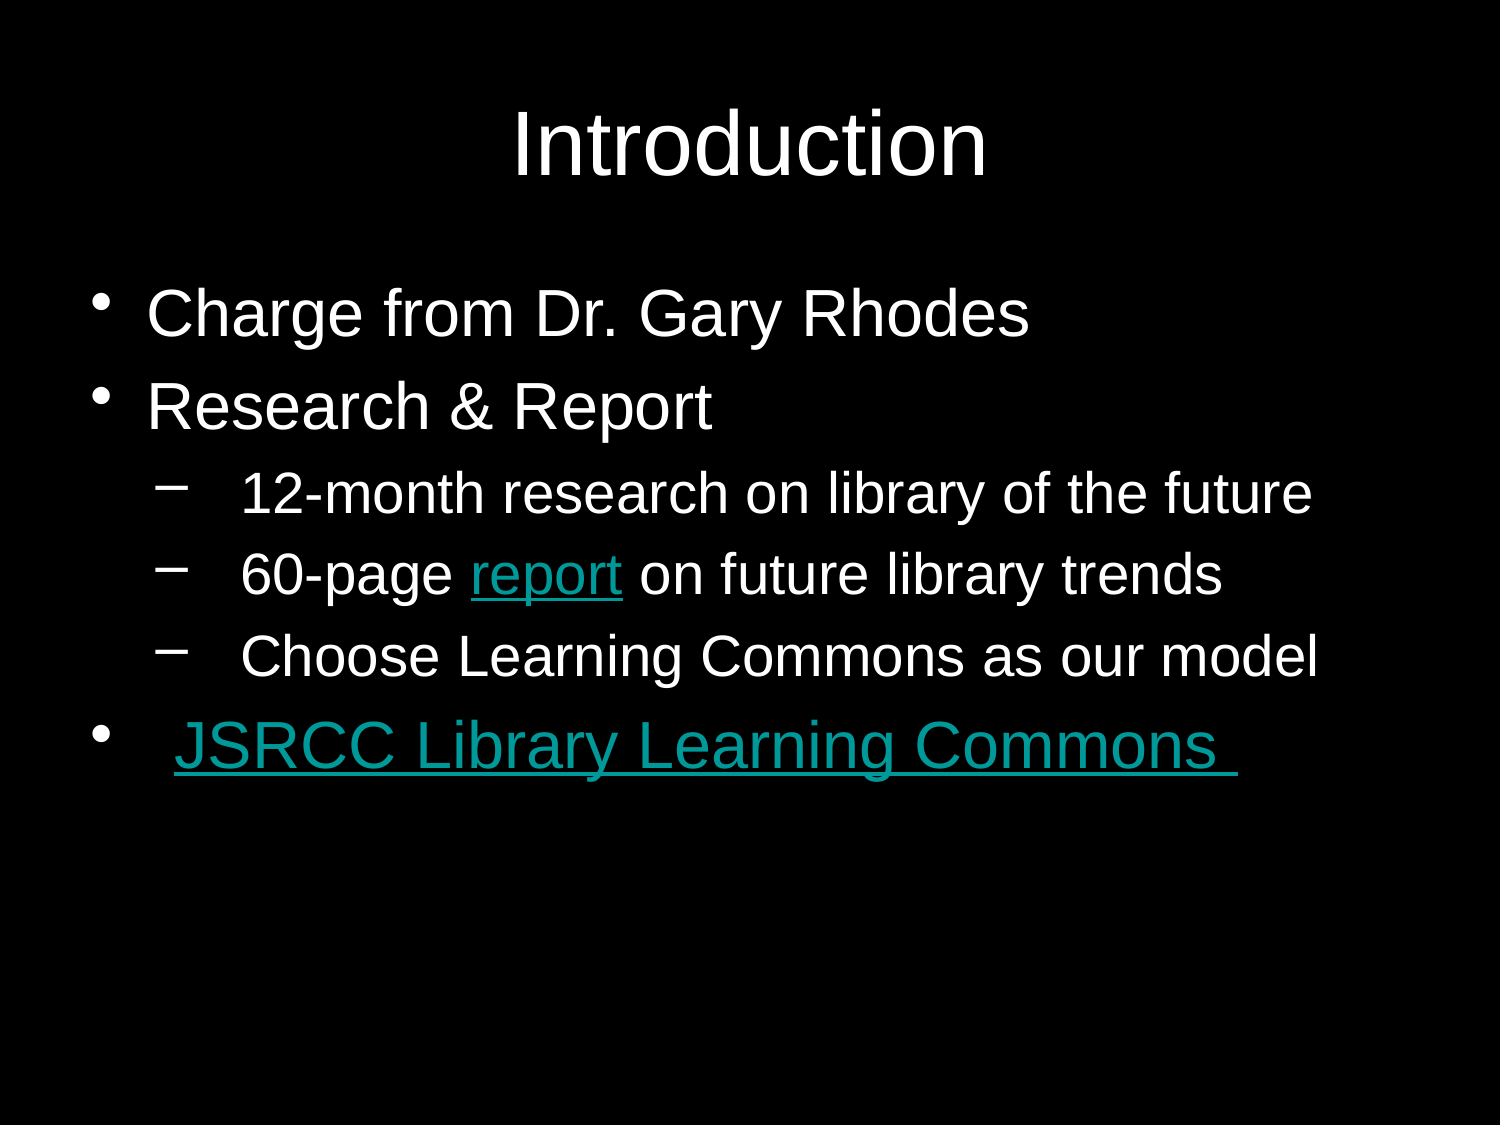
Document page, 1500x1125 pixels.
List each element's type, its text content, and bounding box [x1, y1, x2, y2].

title Introduction [74, 44, 1426, 233]
list Charge from Dr. Gary Rhodes Research & Report 12-month research on library of the future 60-page report on future library trends Choose Learning Commons as our model JSRCC Library Learning Commons [74, 262, 1426, 1006]
